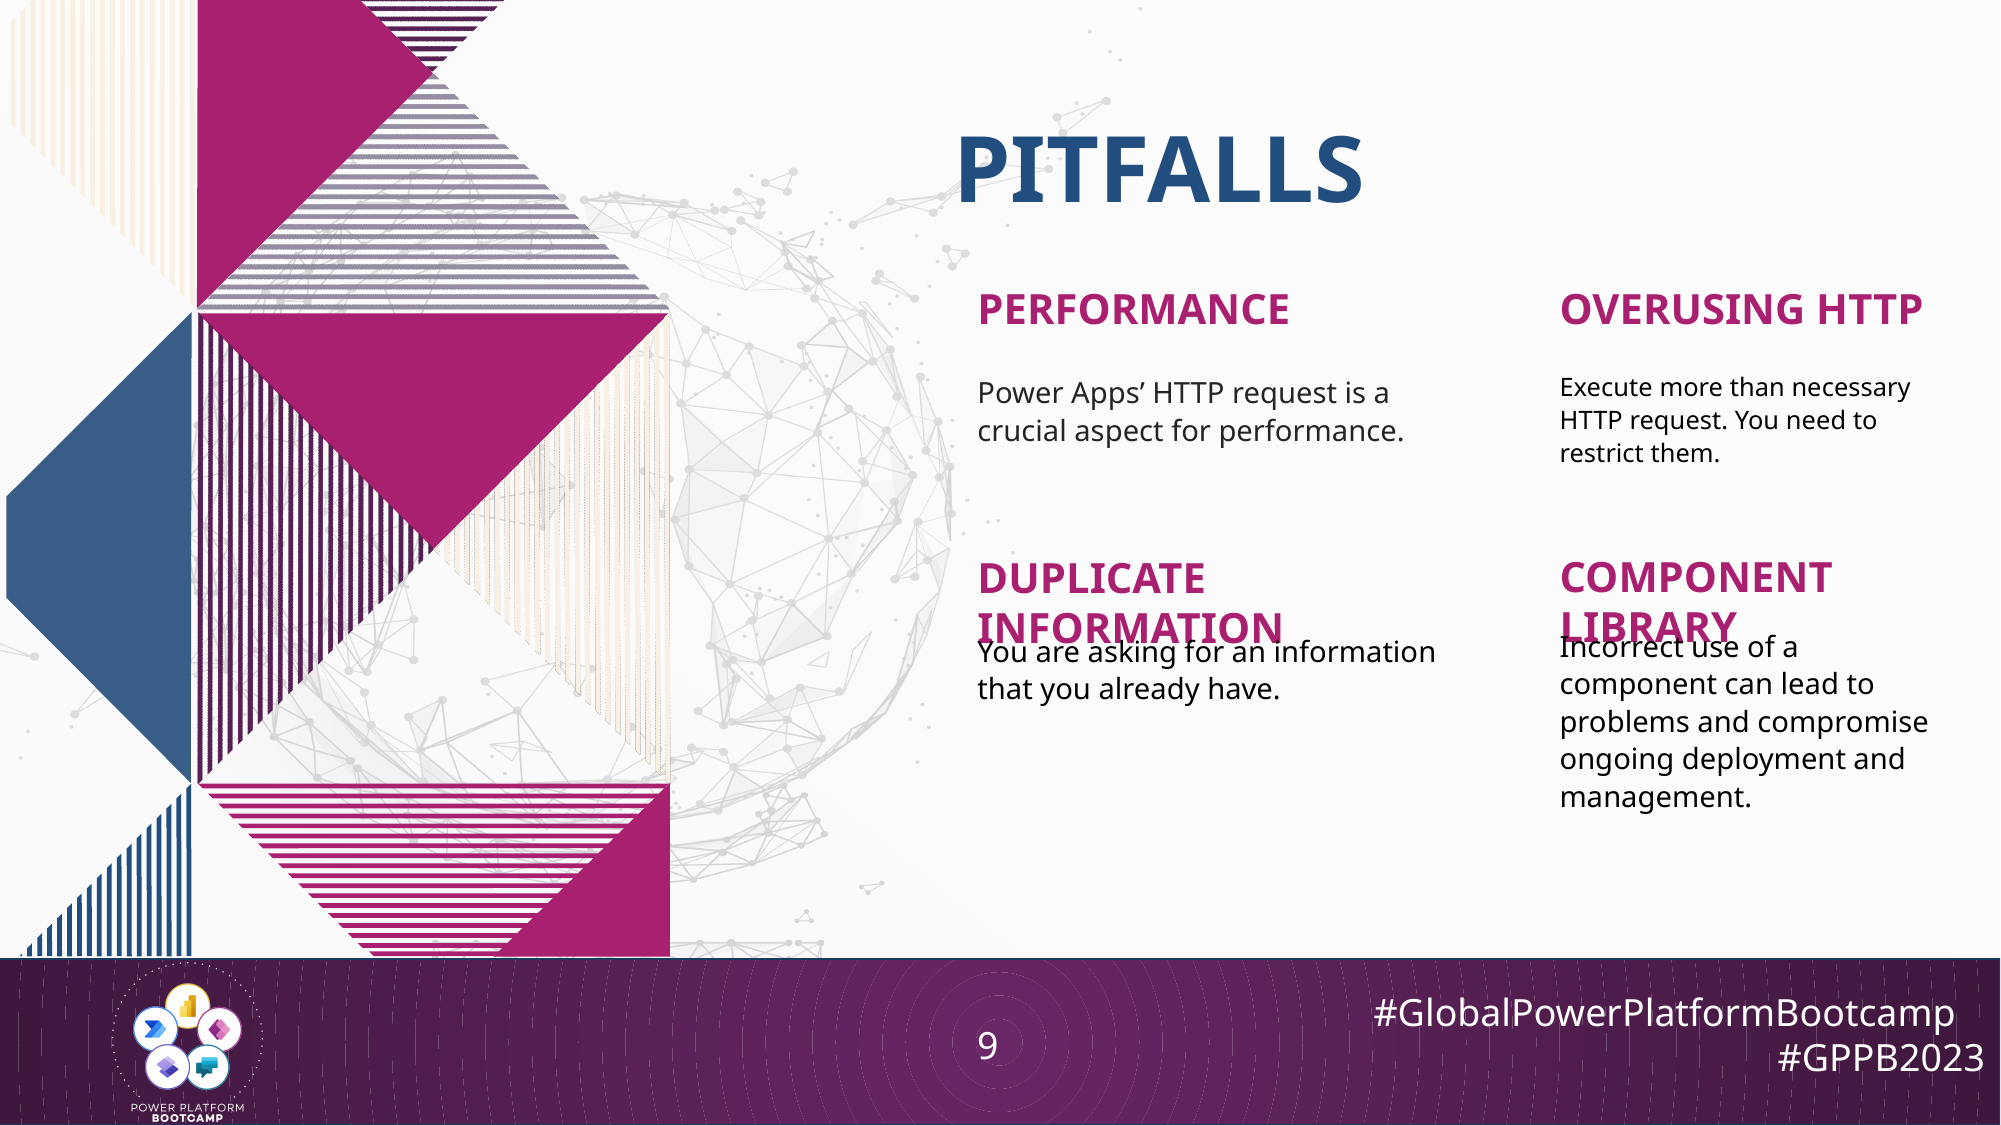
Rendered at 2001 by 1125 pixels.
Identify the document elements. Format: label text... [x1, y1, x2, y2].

list Performance [962, 275, 1488, 336]
list Incorrect use of a component can lead to problems and compromise ongoing deployment and management. [1544, 618, 1950, 937]
picture [191, 312, 433, 783]
title Pitfalls [938, 115, 1826, 236]
picture [434, 313, 904, 784]
list You are asking for an information that you already have. [962, 623, 1488, 744]
list Component library [1544, 543, 1950, 604]
text_box 9 [962, 1014, 1038, 1075]
list Execute more than necessary HTTP request. You need to restrict them. [1544, 361, 1950, 476]
list Duplicate information [962, 544, 1488, 605]
list Overusing HTTP [1544, 275, 2000, 336]
picture [361, 0, 504, 72]
list Power Apps’ HTTP request is a crucial aspect for performance. [962, 364, 1488, 479]
picture [112, 962, 263, 1122]
picture [198, 73, 669, 313]
picture [0, 505, 6, 591]
